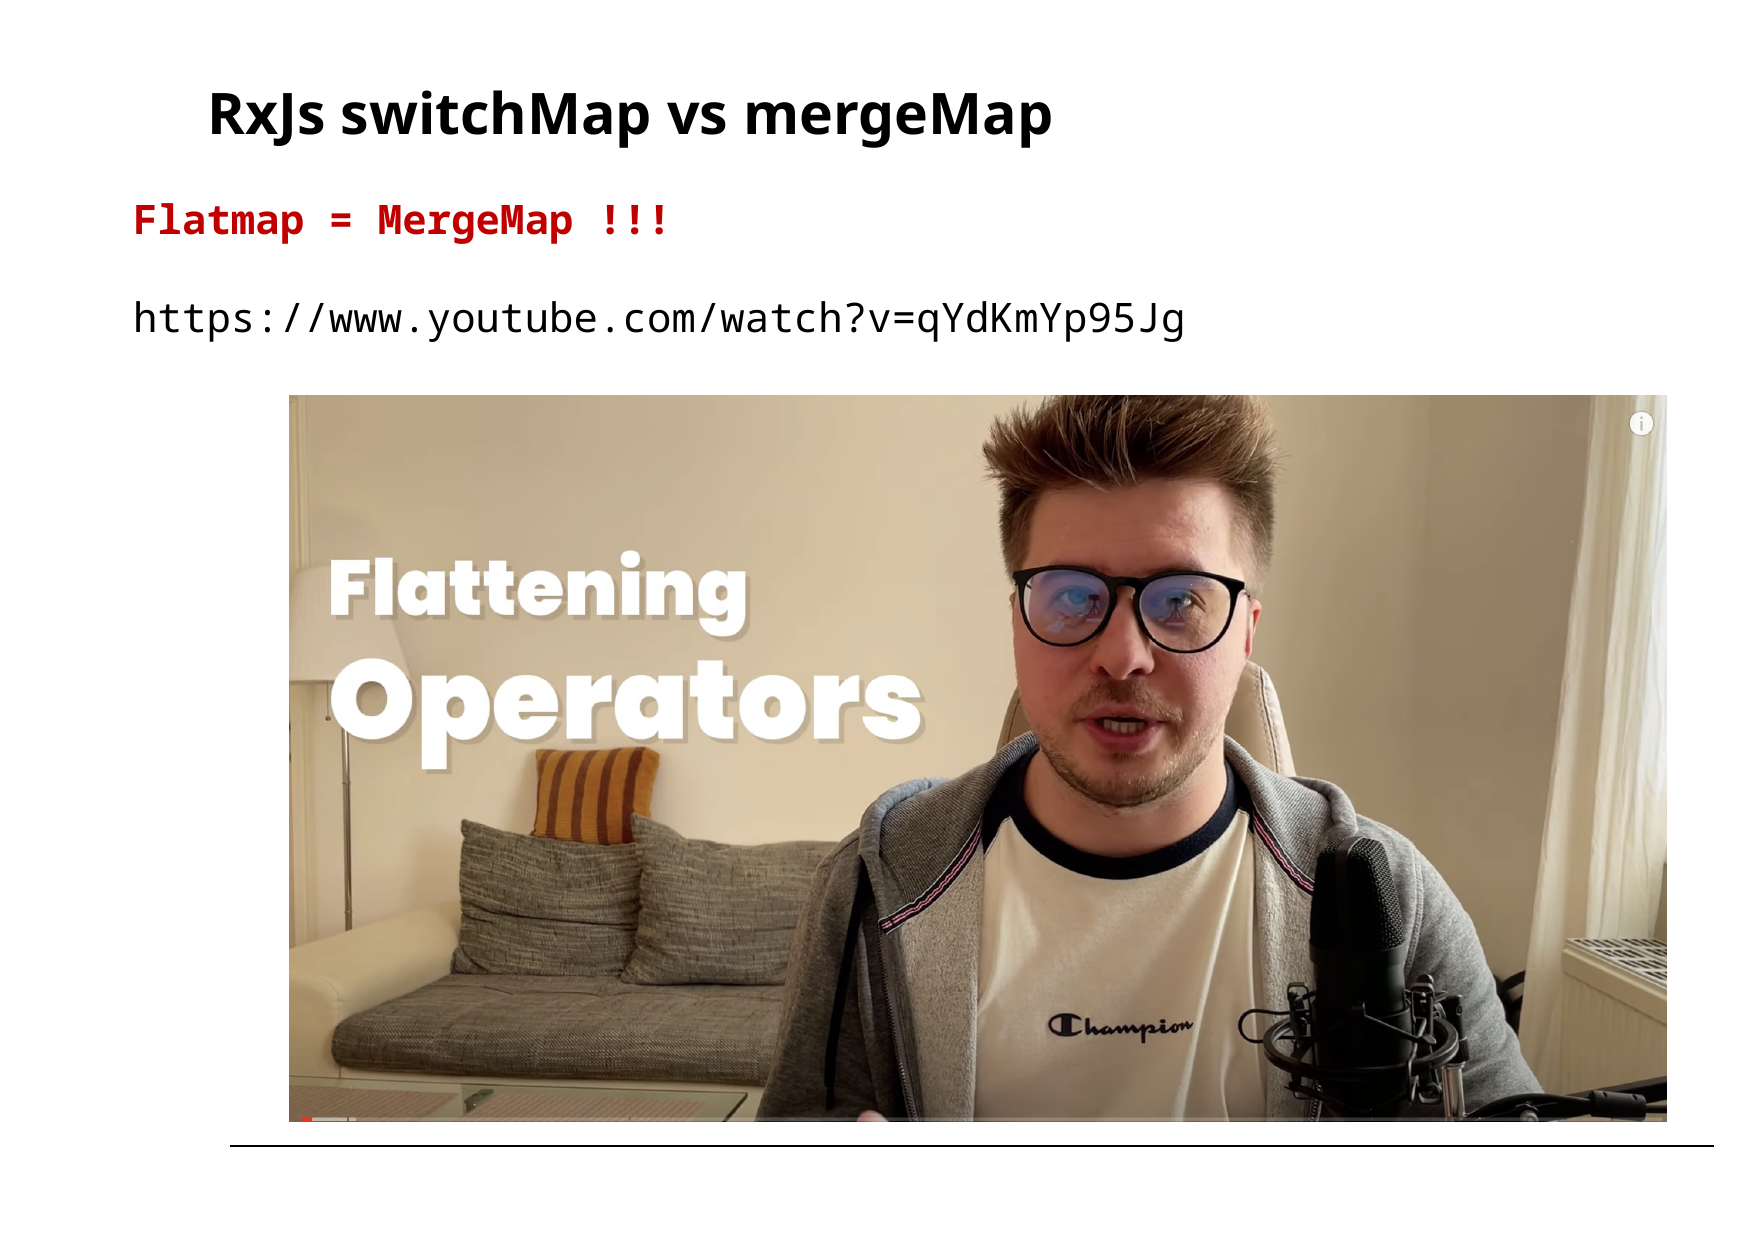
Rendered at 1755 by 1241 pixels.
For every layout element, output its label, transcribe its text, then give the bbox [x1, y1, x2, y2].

list Flatmap = MergeMap !!! https://www.youtube.com/watch?v=qYdKmYp95Jg [133, 194, 1621, 342]
title RxJs switchMap vs mergeMap [207, 77, 1755, 217]
picture [289, 395, 1667, 1122]
